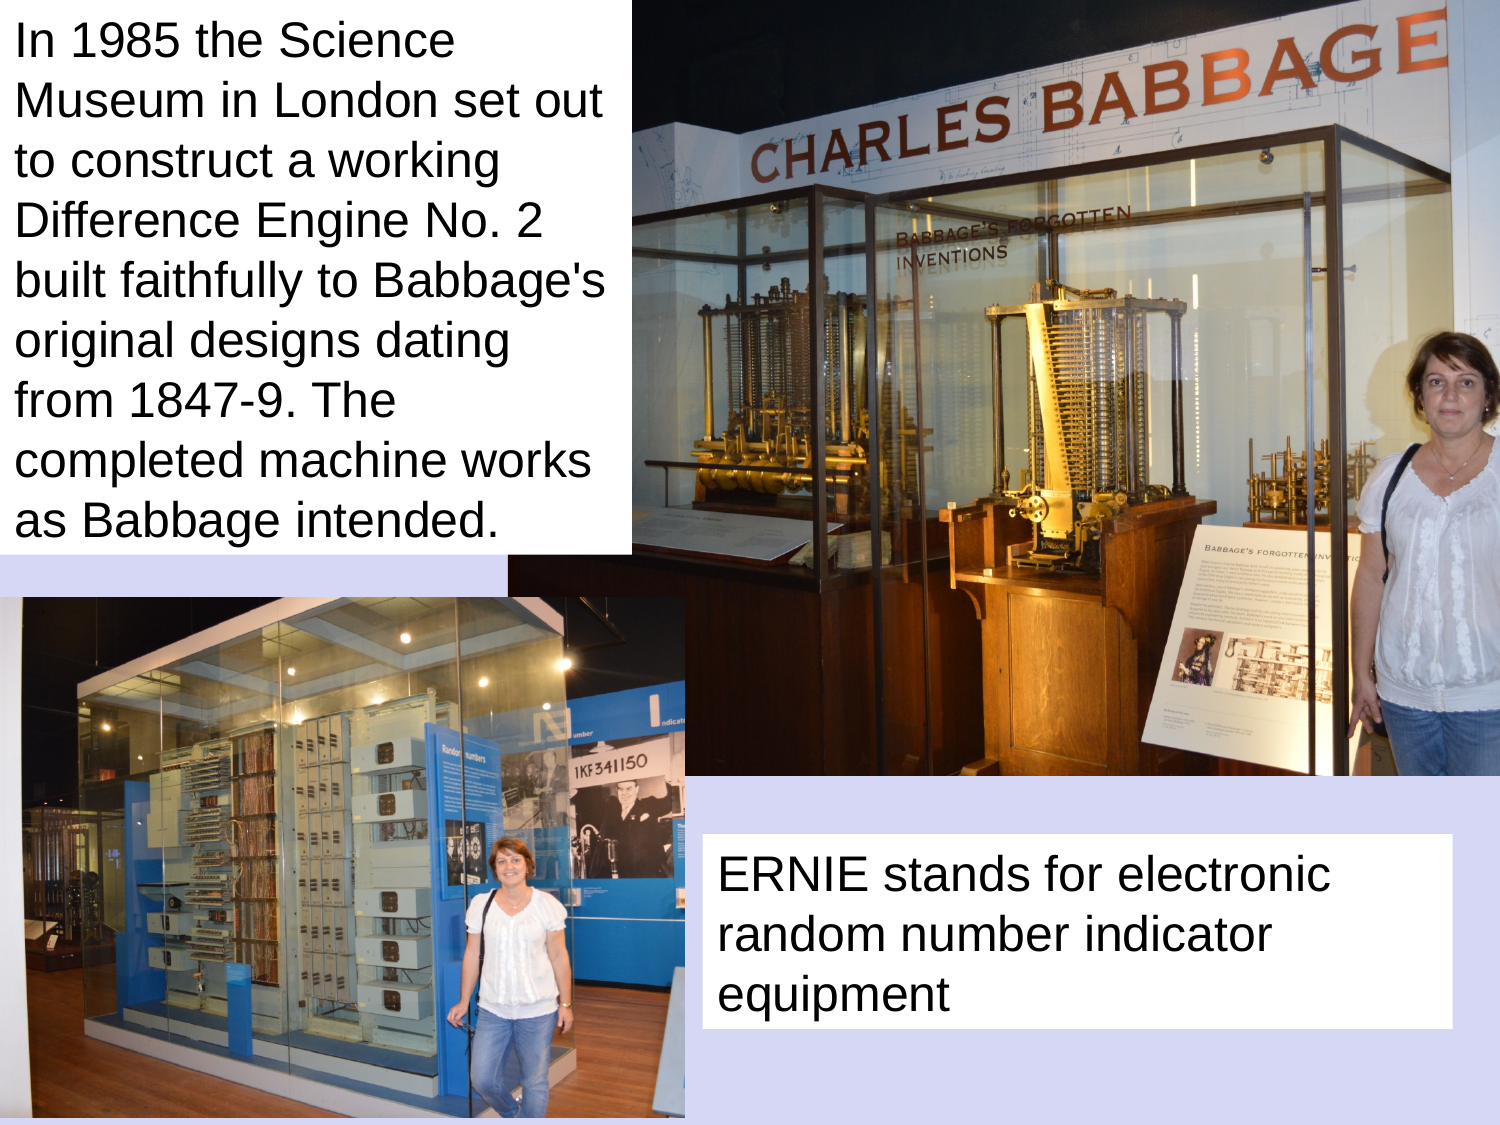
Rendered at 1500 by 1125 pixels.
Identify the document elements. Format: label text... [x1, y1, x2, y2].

text_box ERNIE stands for electronic random number indicator equipment [702, 834, 1453, 1029]
text_box In 1985 the Science Museum in London set out to construct a working Difference Engine No. 2 built faithfully to Babbage's original designs dating from 1847-9. The completed machine works as Babbage intended. [0, 0, 505, 555]
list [0, 597, 686, 1118]
picture [507, 0, 1500, 776]
